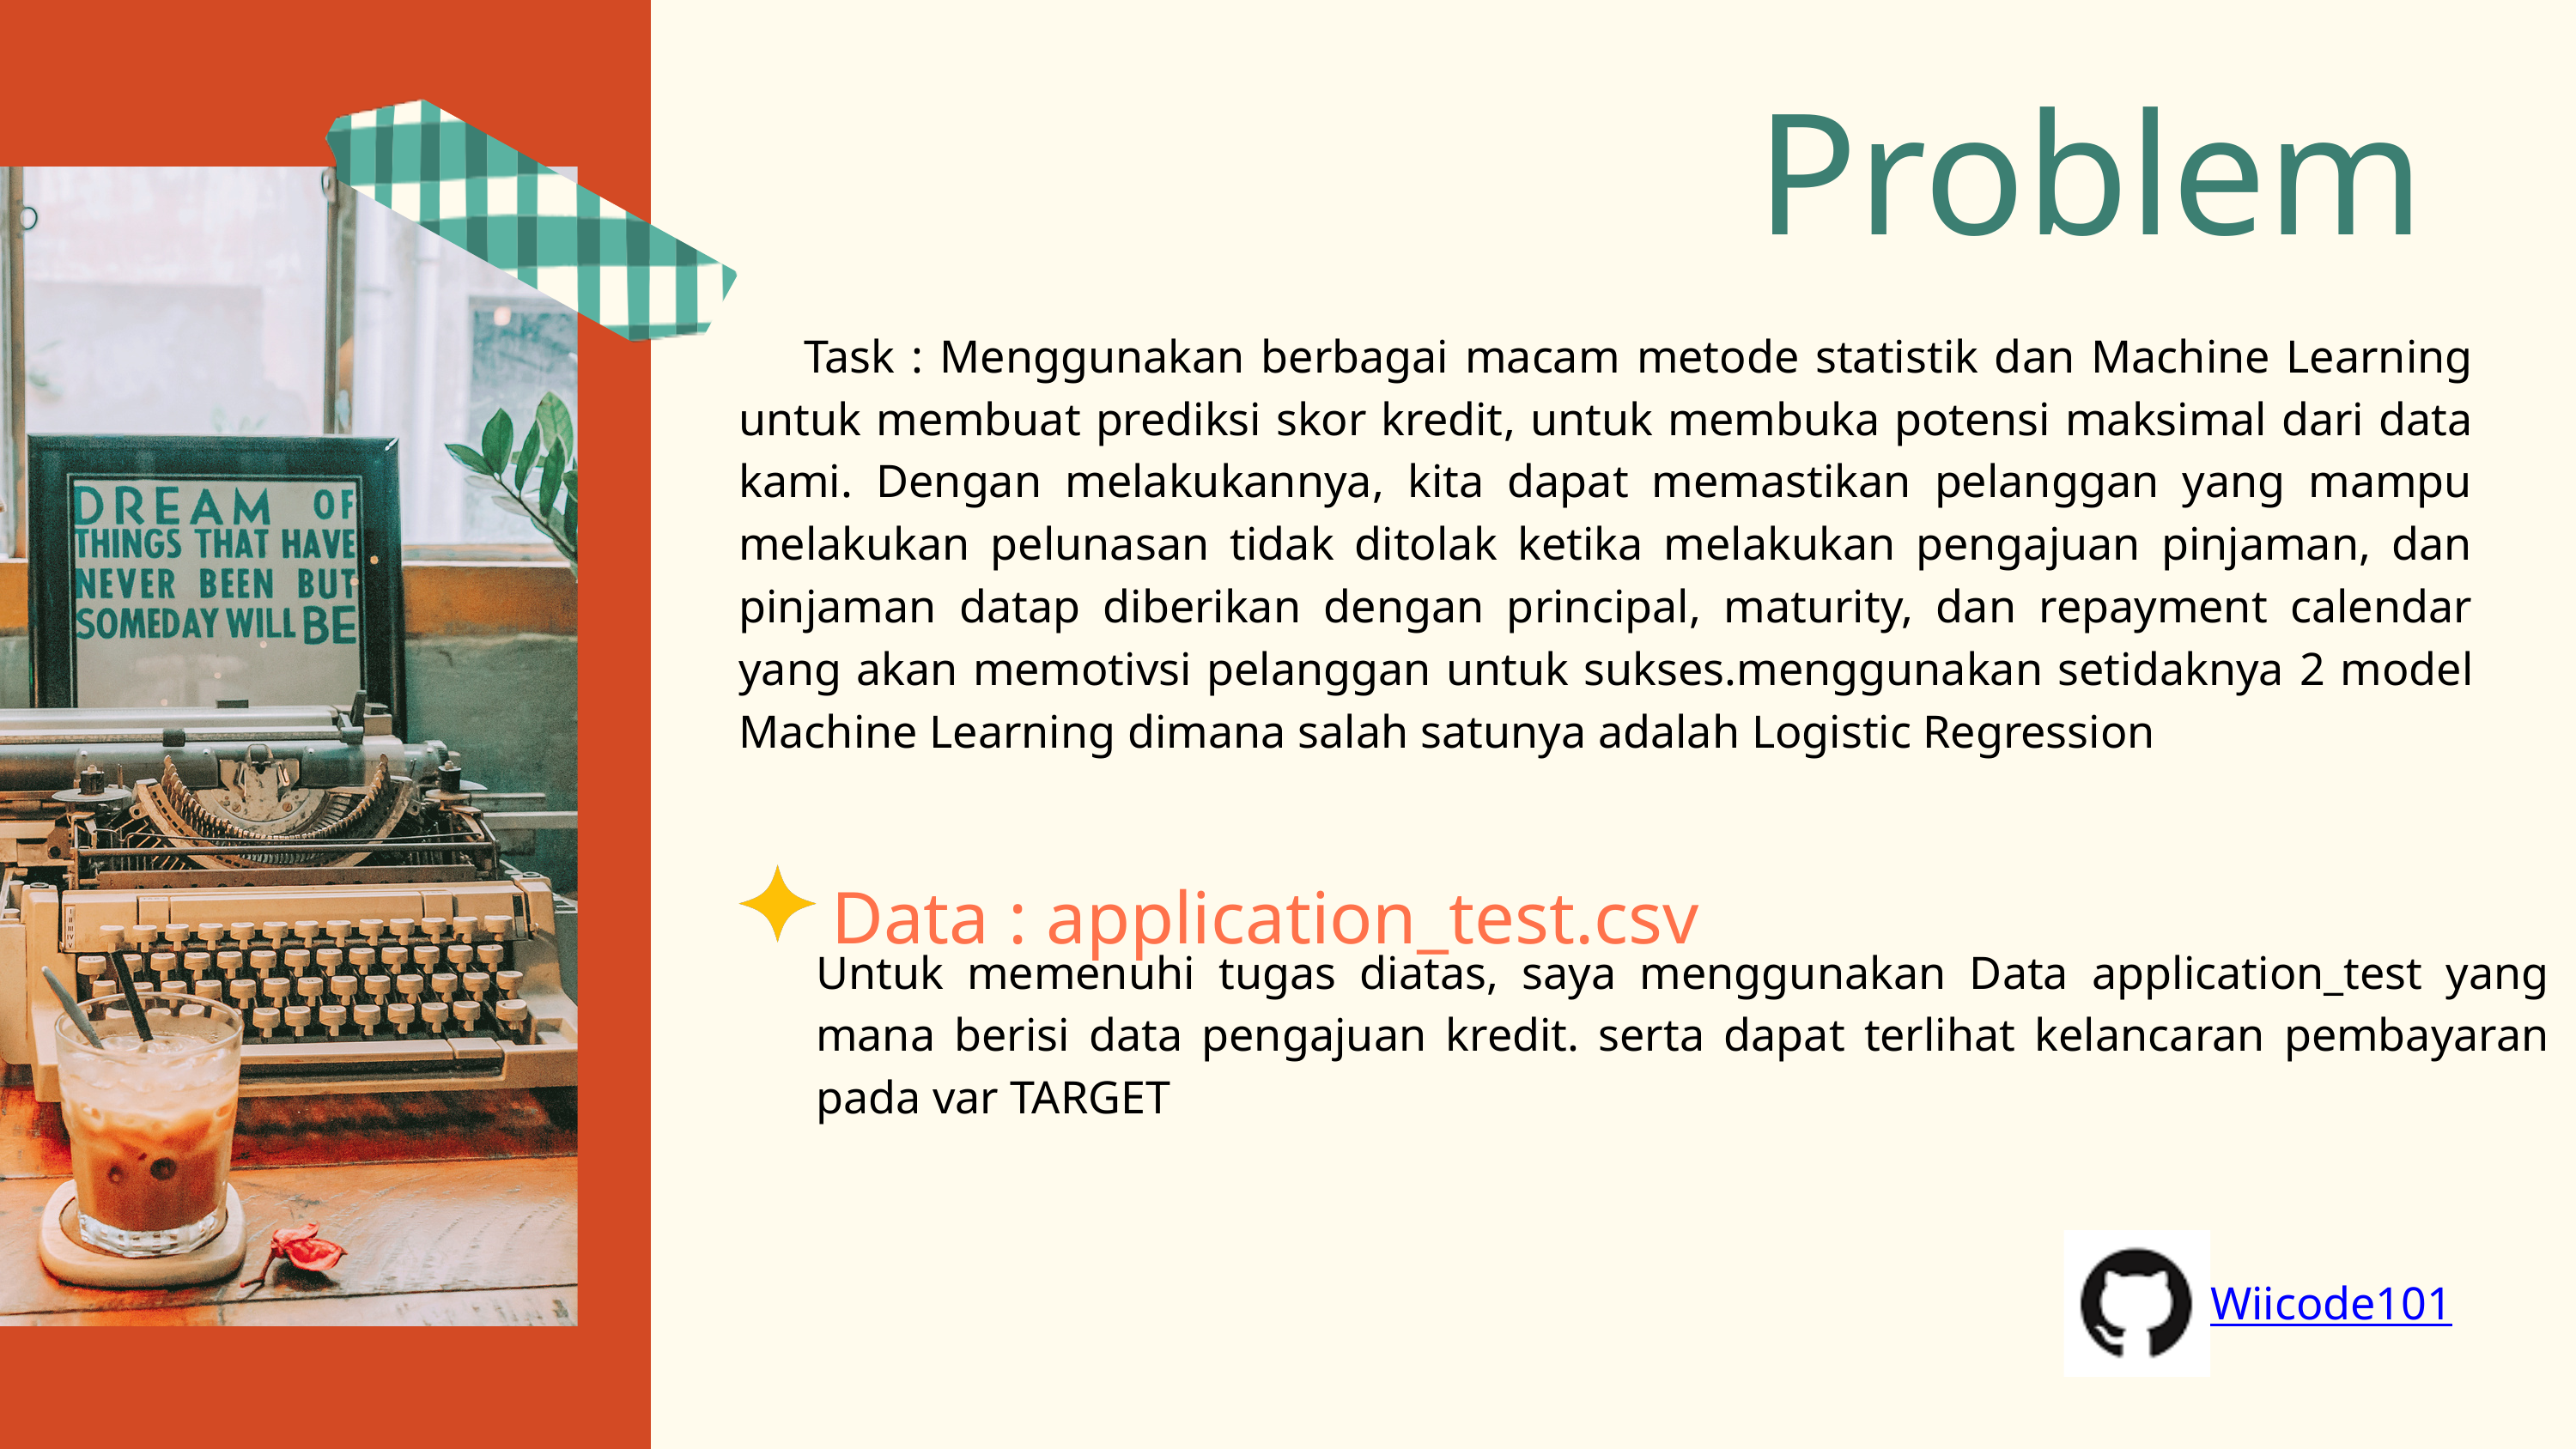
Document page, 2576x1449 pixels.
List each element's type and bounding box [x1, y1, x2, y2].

text_box [310, 66, 544, 166]
text_box [582, 186, 646, 350]
text_box [651, 0, 2576, 1449]
text_box [0, 167, 578, 1327]
